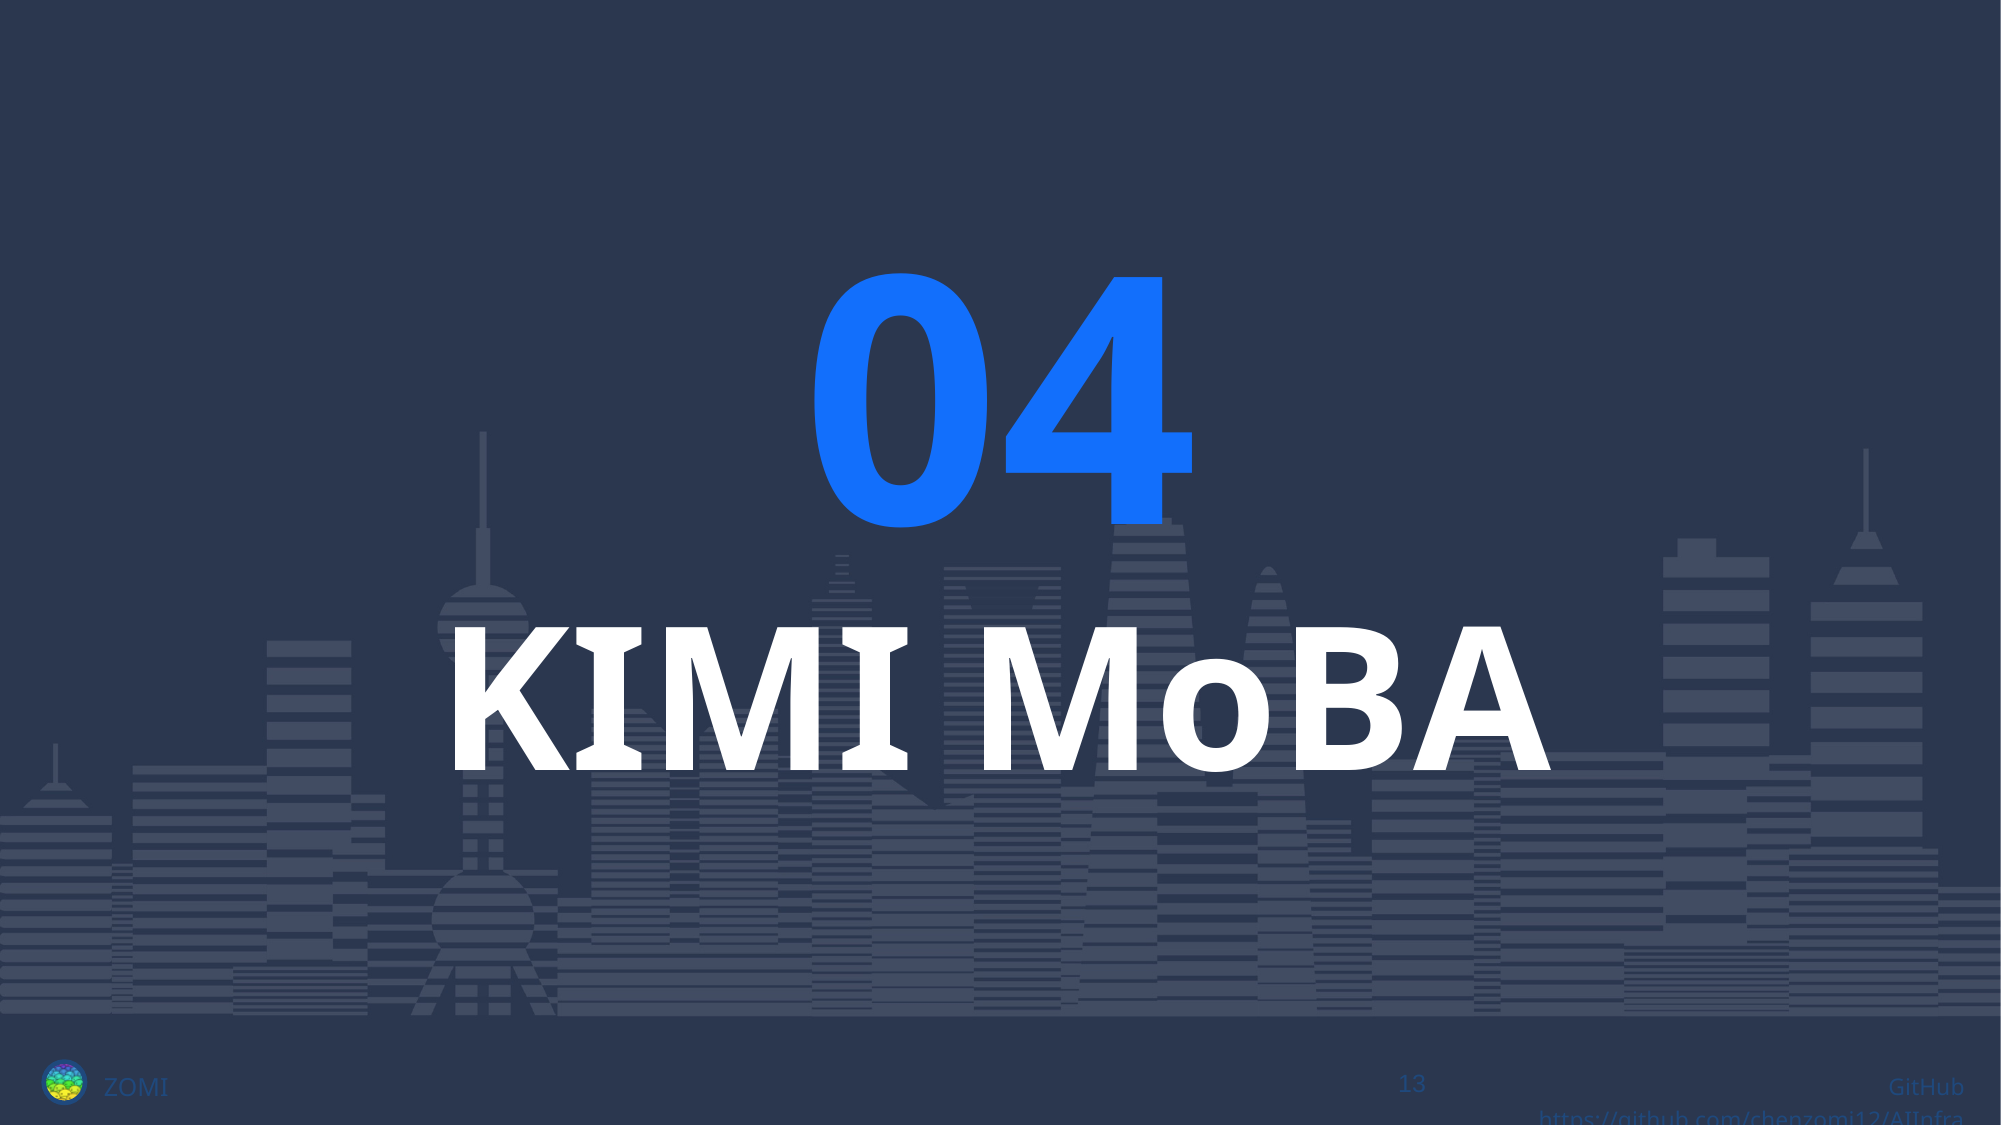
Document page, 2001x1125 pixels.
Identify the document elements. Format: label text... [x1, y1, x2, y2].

picture [1831, 1117, 1837, 1125]
picture [1620, 1117, 1627, 1125]
picture [1542, 1117, 1548, 1125]
text_box 04 [787, 171, 1213, 394]
picture [1816, 1117, 1824, 1125]
picture [1650, 1117, 1656, 1125]
picture [1923, 1117, 1929, 1125]
list KIMI MoBA [79, 394, 1910, 986]
picture [1573, 1117, 1580, 1125]
picture [0, 0, 2001, 1125]
picture [1678, 1117, 1685, 1125]
picture [1724, 1117, 1730, 1125]
picture [1709, 1117, 1717, 1125]
picture [1765, 1117, 1771, 1125]
picture [1792, 1117, 1798, 1125]
